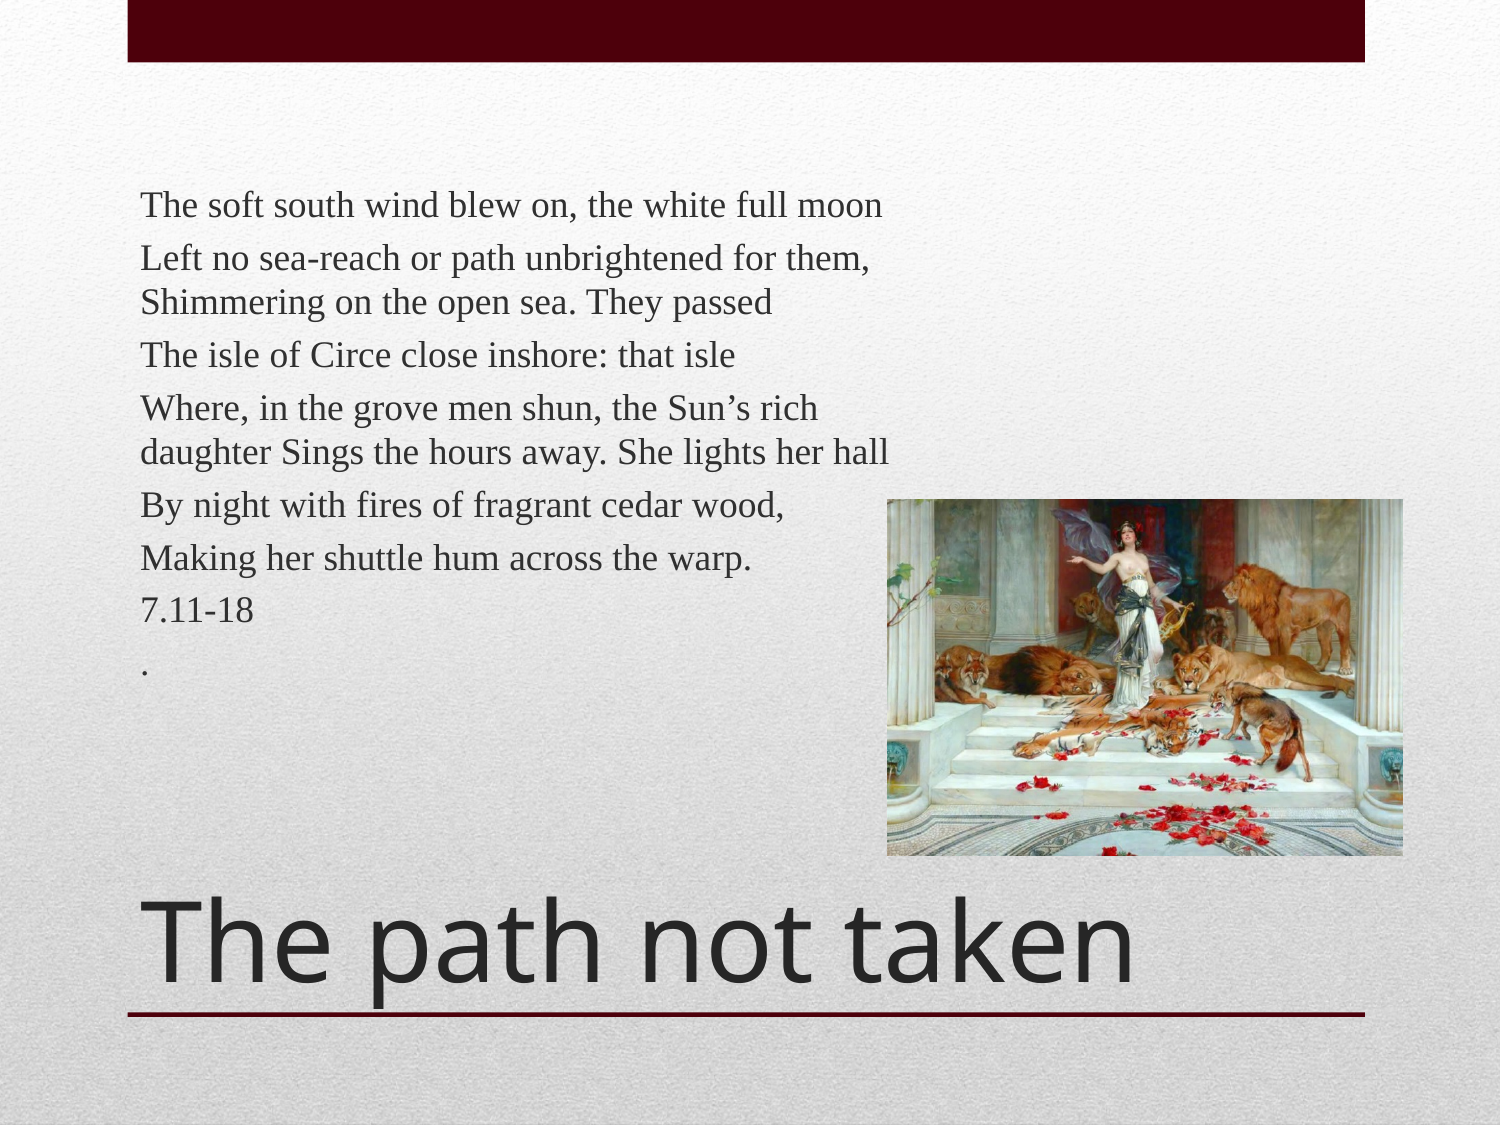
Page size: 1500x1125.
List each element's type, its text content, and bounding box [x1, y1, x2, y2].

picture [886, 499, 1404, 857]
list The soft south wind blew on, the white full moon Left no sea-reach or path unbrightened for them, Shimmering on the open sea. They passed The isle of Circe close inshore: that isle Where, in the grove men shun, the Sun’s rich daughter Sings the hours away. She lights her hall By night with fires of fragrant cedar wood, Making her shuttle hum across the warp. 7.11-18 . [125, 112, 950, 750]
title The path not taken [125, 750, 1238, 1013]
